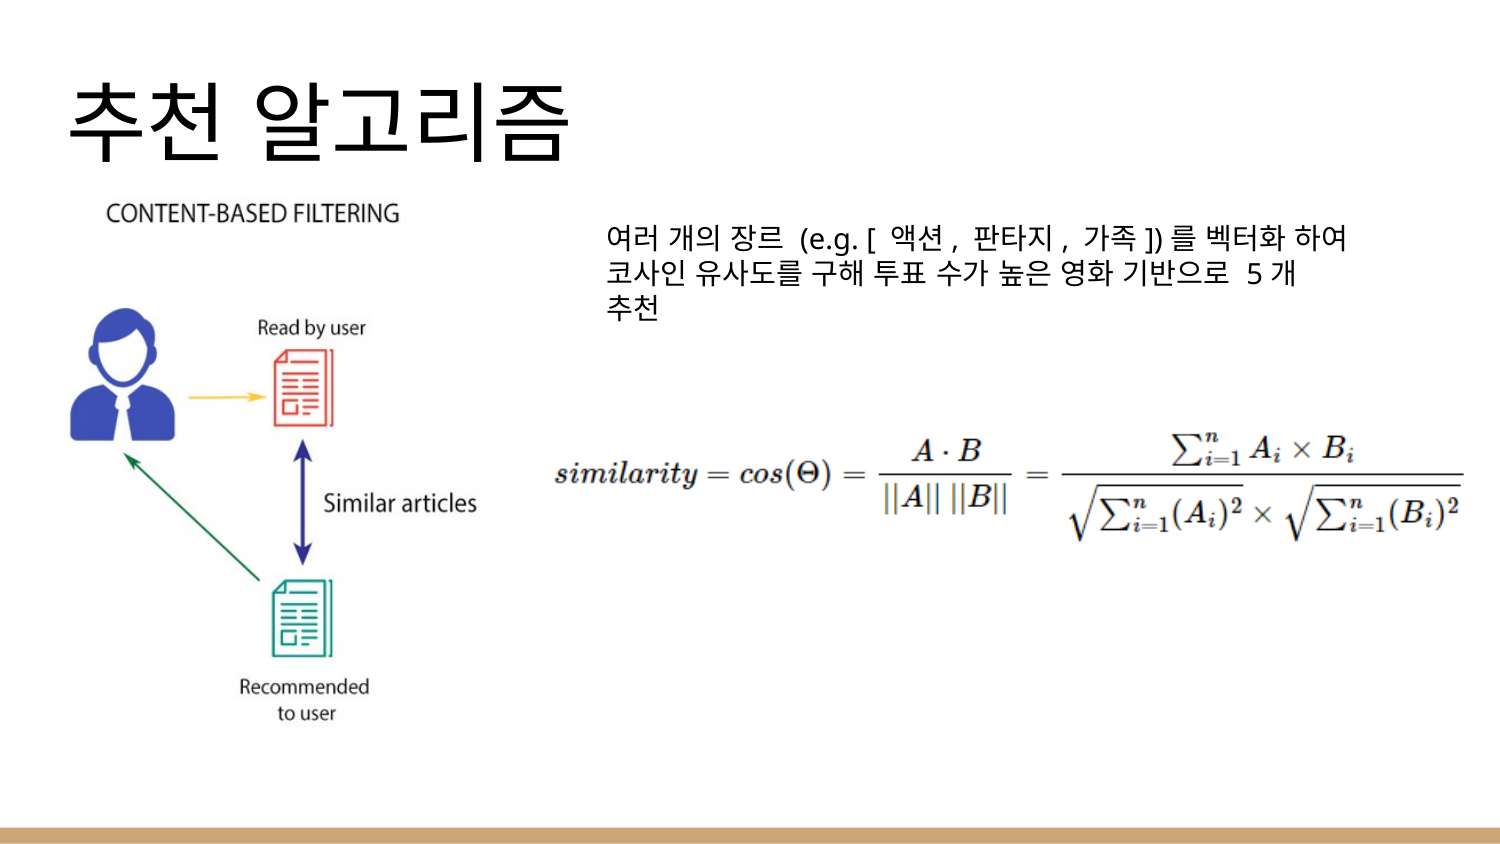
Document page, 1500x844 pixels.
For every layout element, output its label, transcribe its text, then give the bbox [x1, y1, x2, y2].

text_box 여러 개의 장르 (e.g. [ 액션, 판타지, 가족])를 벡터화 하여 코사인 유사도를 구해 투표 수가 높은 영화 기반으로 5개 추천 [591, 205, 1373, 341]
picture [14, 187, 496, 778]
picture [546, 406, 1500, 559]
title 추천 알고리즘 [51, 51, 1449, 189]
